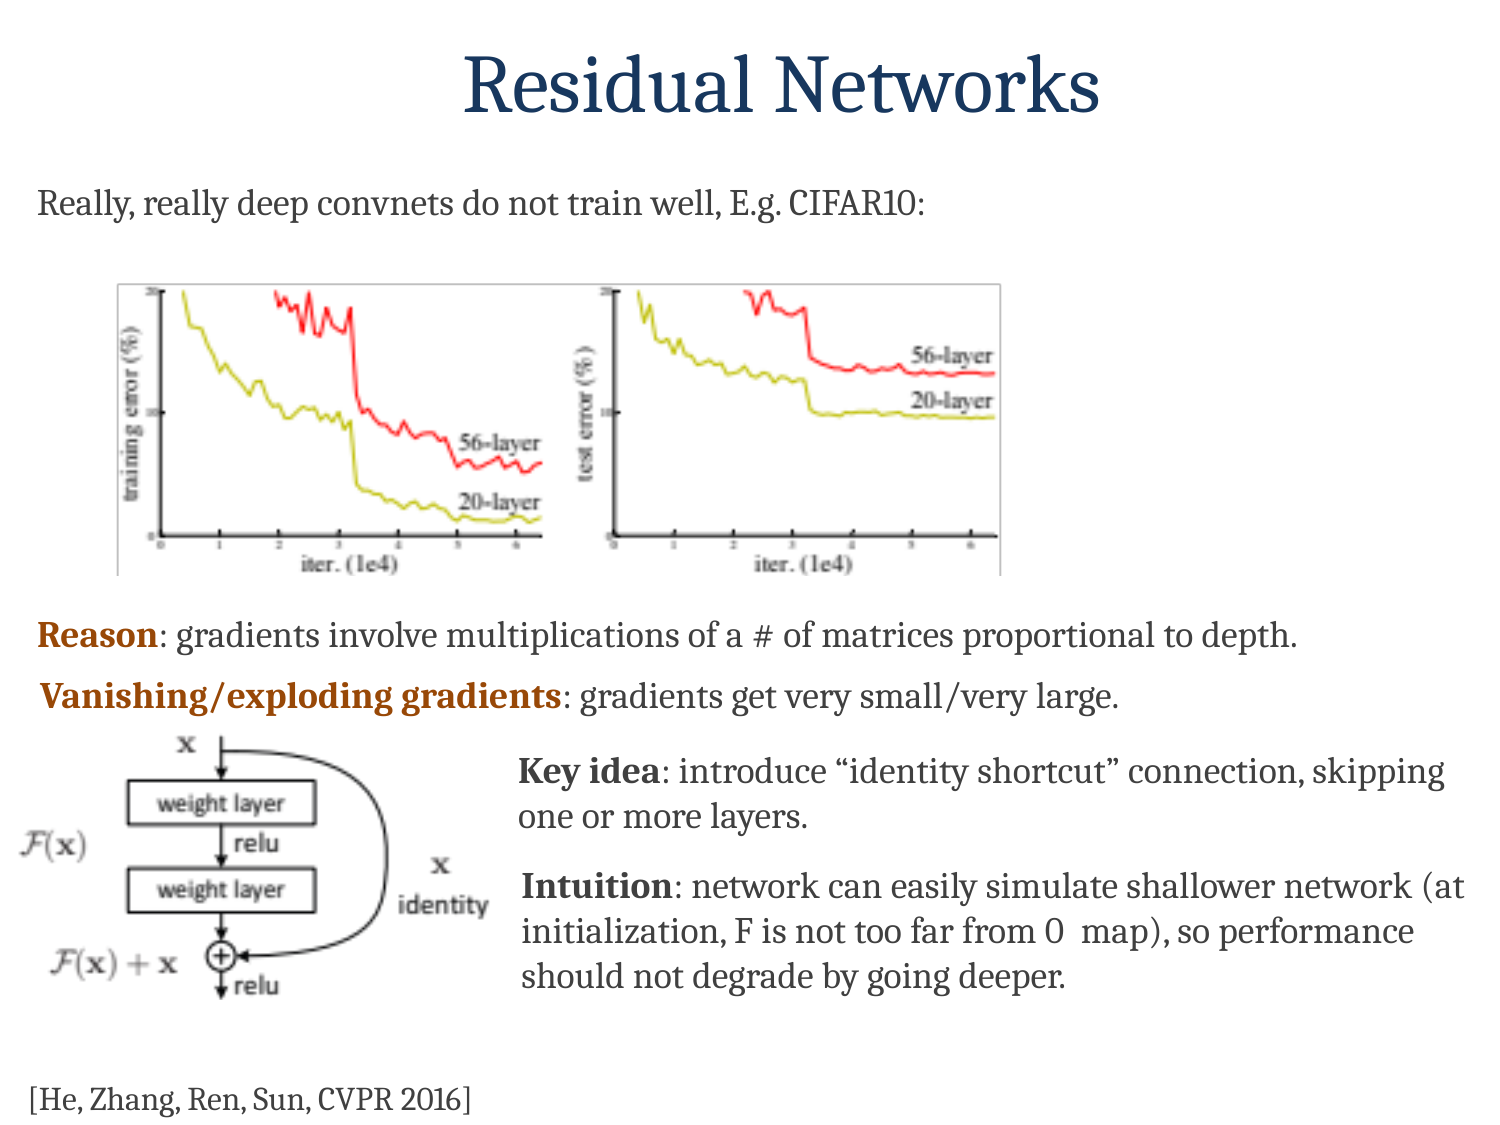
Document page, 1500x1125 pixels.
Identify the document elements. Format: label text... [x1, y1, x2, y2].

text_box Intuition: network can easily simulate shallower network (at initialization, F is not too far from 0 map), so performance should not degrade by going deeper. [508, 846, 1500, 976]
picture [12, 721, 504, 1001]
text_box Vanishing/exploding gradients: gradients get very small/very large. [25, 655, 1500, 731]
text_box Really, really deep convnets do not train well, E.g. CIFAR10: [21, 162, 1263, 264]
text_box [He, Zhang, Ren, Sun, CVPR 2016] [12, 1069, 1475, 1125]
text_box Residual Networks [63, 21, 1500, 137]
text_box Key idea: introduce “identity shortcut” connection, skipping one or more layers. [508, 731, 1500, 846]
text_box Reason: gradients involve multiplications of a # of matrices proportional to depth. [22, 595, 1500, 684]
picture [99, 257, 1013, 576]
